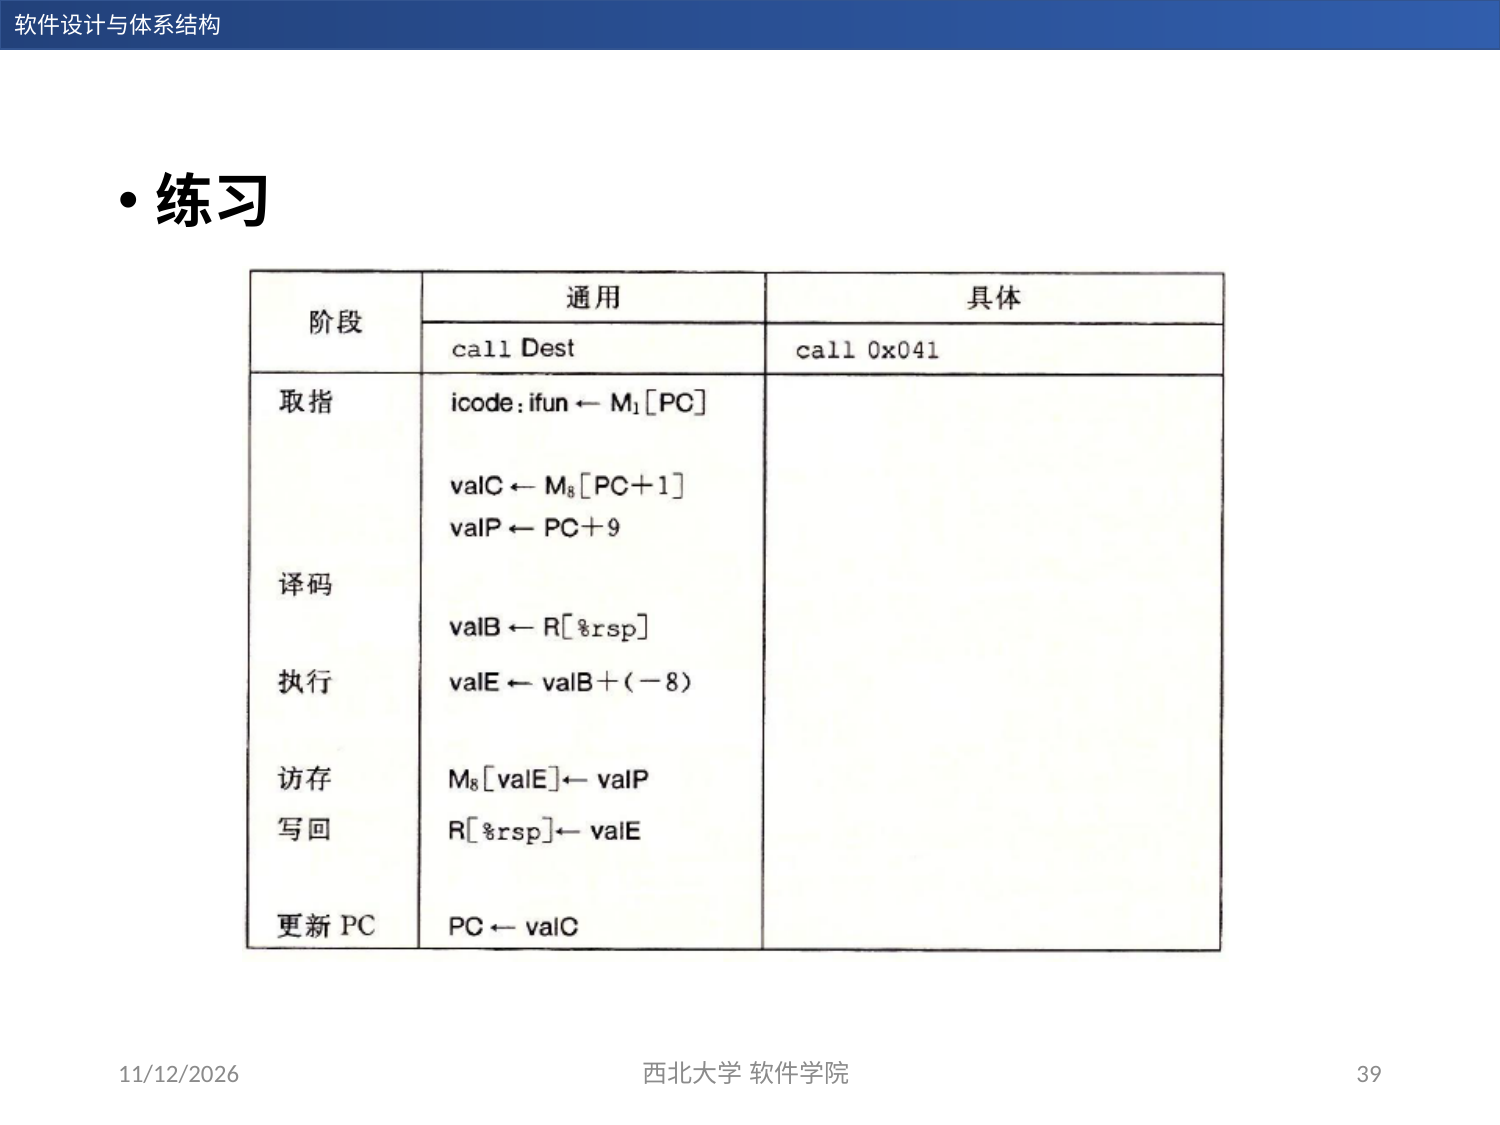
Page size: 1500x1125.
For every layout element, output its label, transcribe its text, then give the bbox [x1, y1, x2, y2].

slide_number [103, 1042, 441, 1103]
list 练习 [103, 156, 1397, 871]
picture [242, 266, 1229, 962]
slide_number 39 [1059, 1042, 1397, 1103]
footer 西北大学 软件学院 [496, 1042, 1004, 1103]
